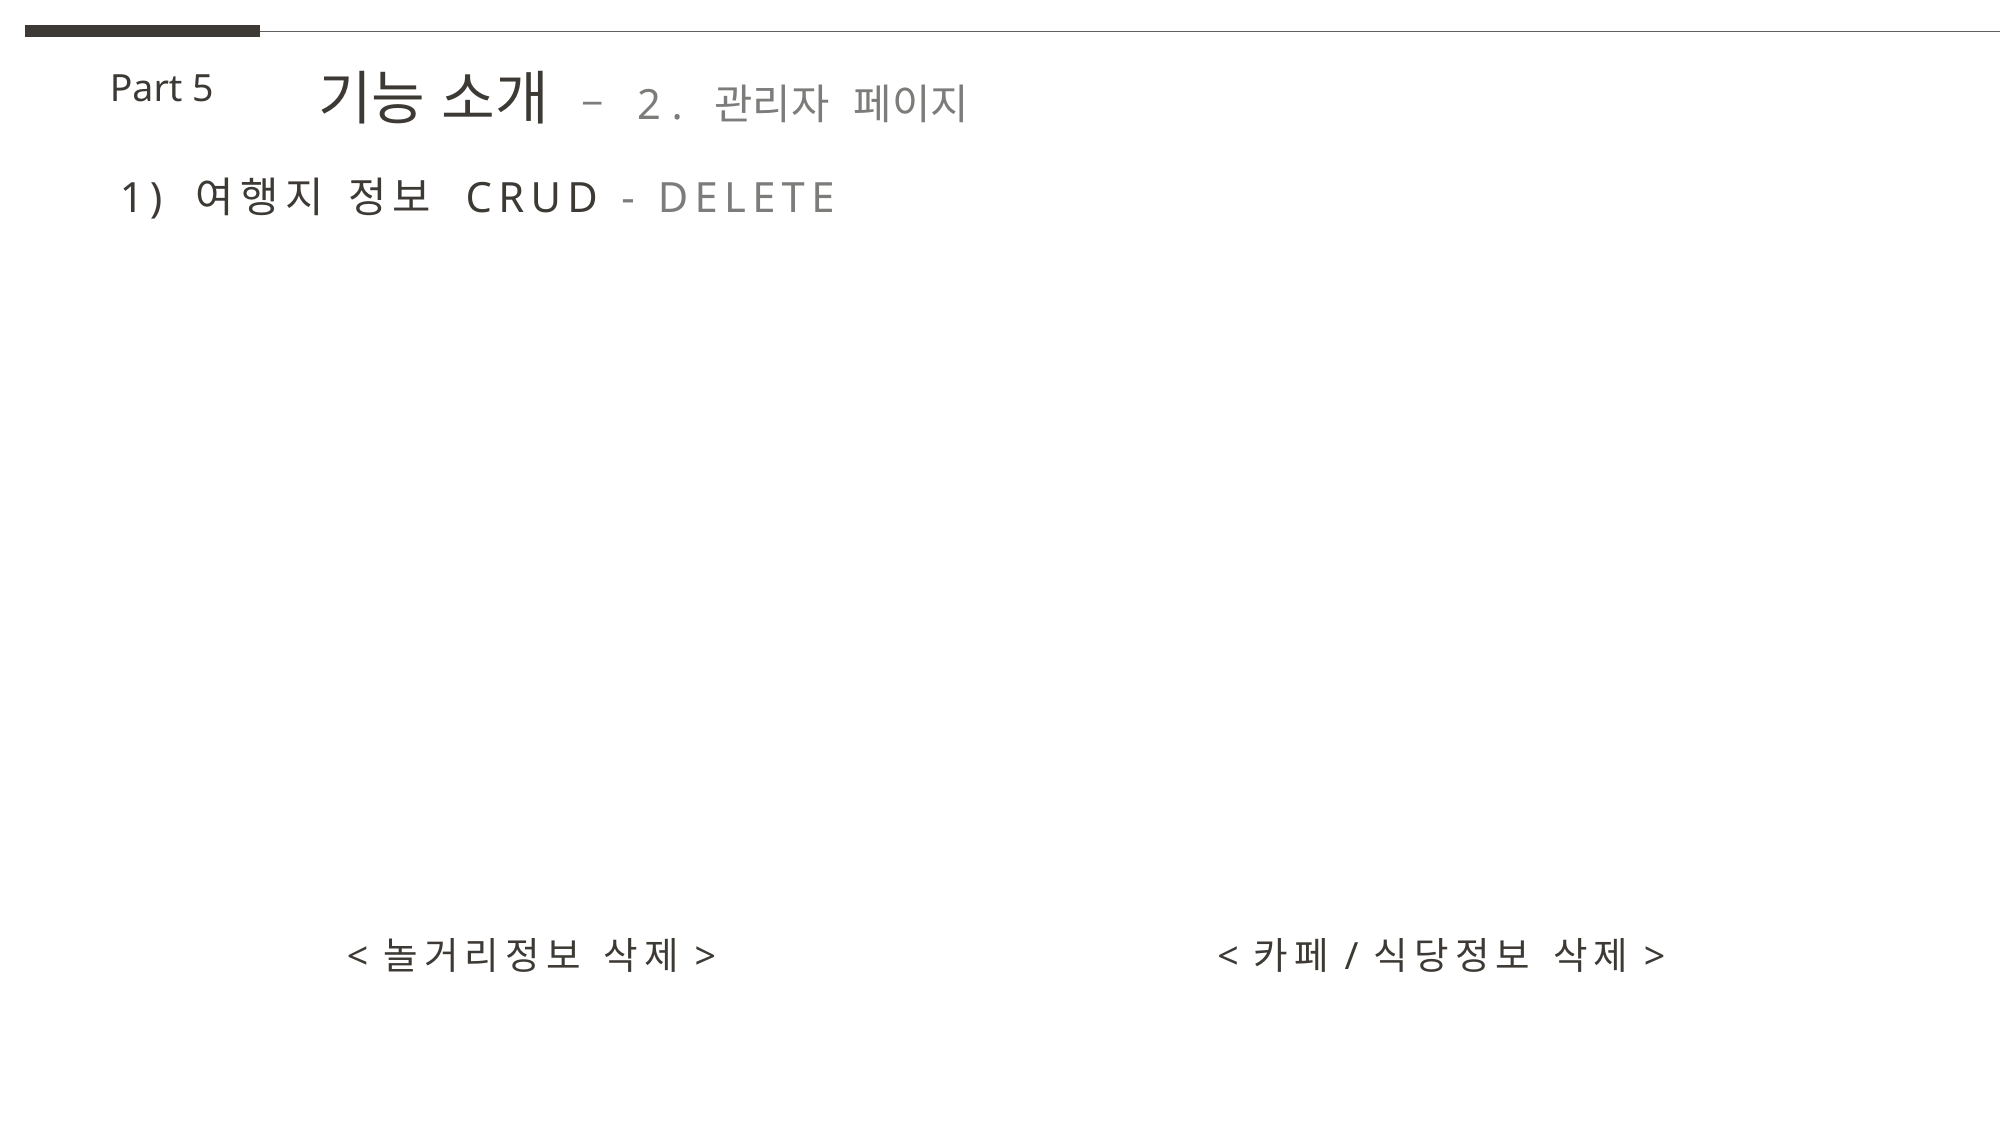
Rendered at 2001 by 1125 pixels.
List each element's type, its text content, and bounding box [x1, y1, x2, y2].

text_box 기능 소개 – 2 . 관리자 페이지 [303, 54, 985, 139]
text_box <카페/식당정보 삭제> [1202, 902, 1681, 985]
text_box Part 5 [95, 56, 229, 117]
text_box 1) 여행지 정보 CRUD - DELETE [105, 162, 850, 228]
text_box <놀거리정보 삭제> [332, 902, 731, 985]
